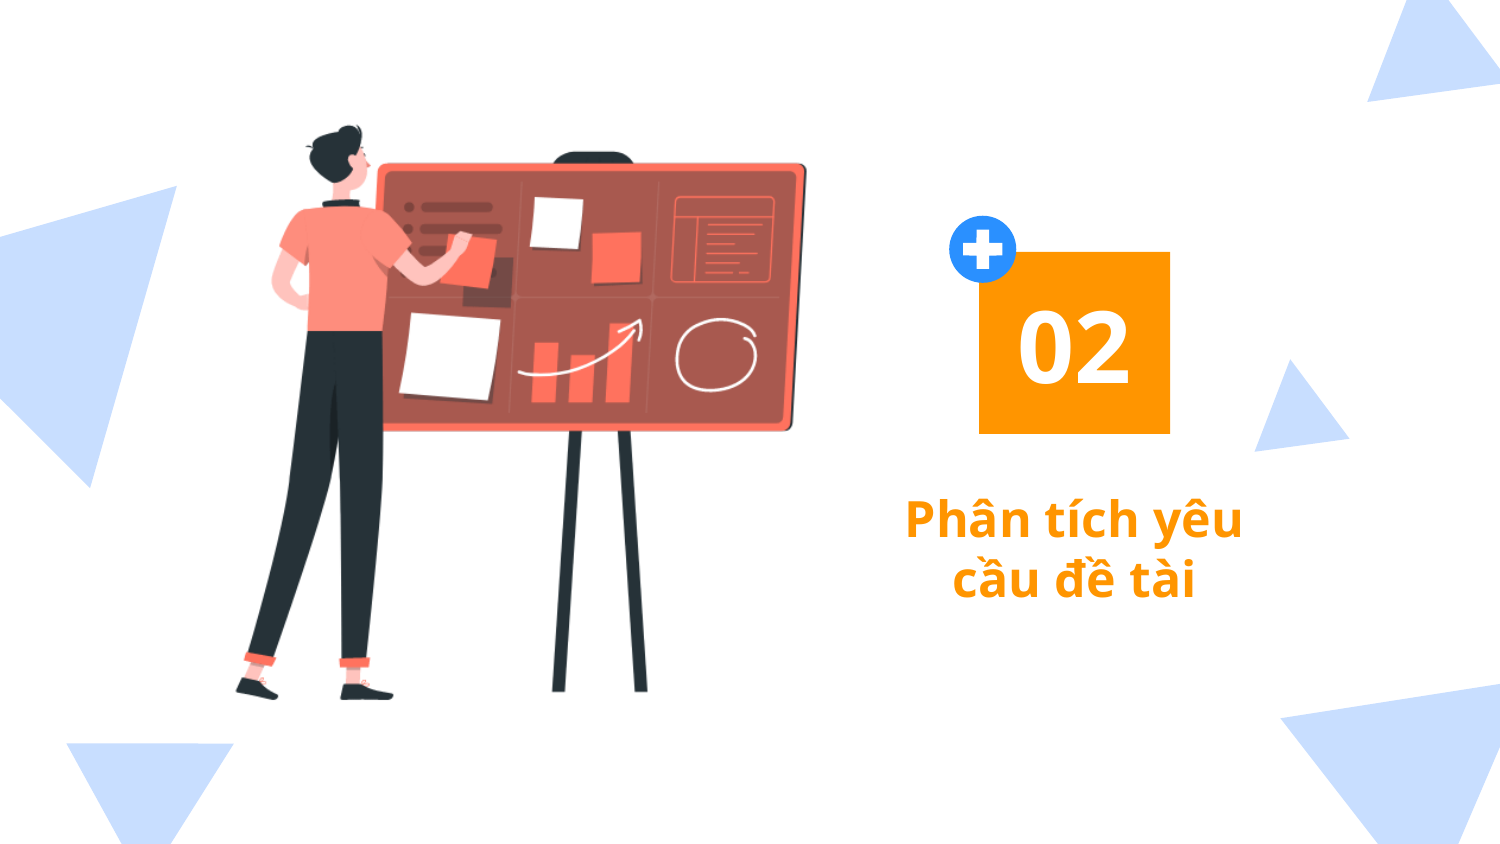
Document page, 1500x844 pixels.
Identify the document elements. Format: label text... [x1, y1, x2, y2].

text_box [944, 211, 1021, 288]
text_box 02 [979, 251, 1171, 434]
text_box Phân tích yêu cầu đề tài [875, 472, 1274, 611]
picture [201, 45, 859, 724]
